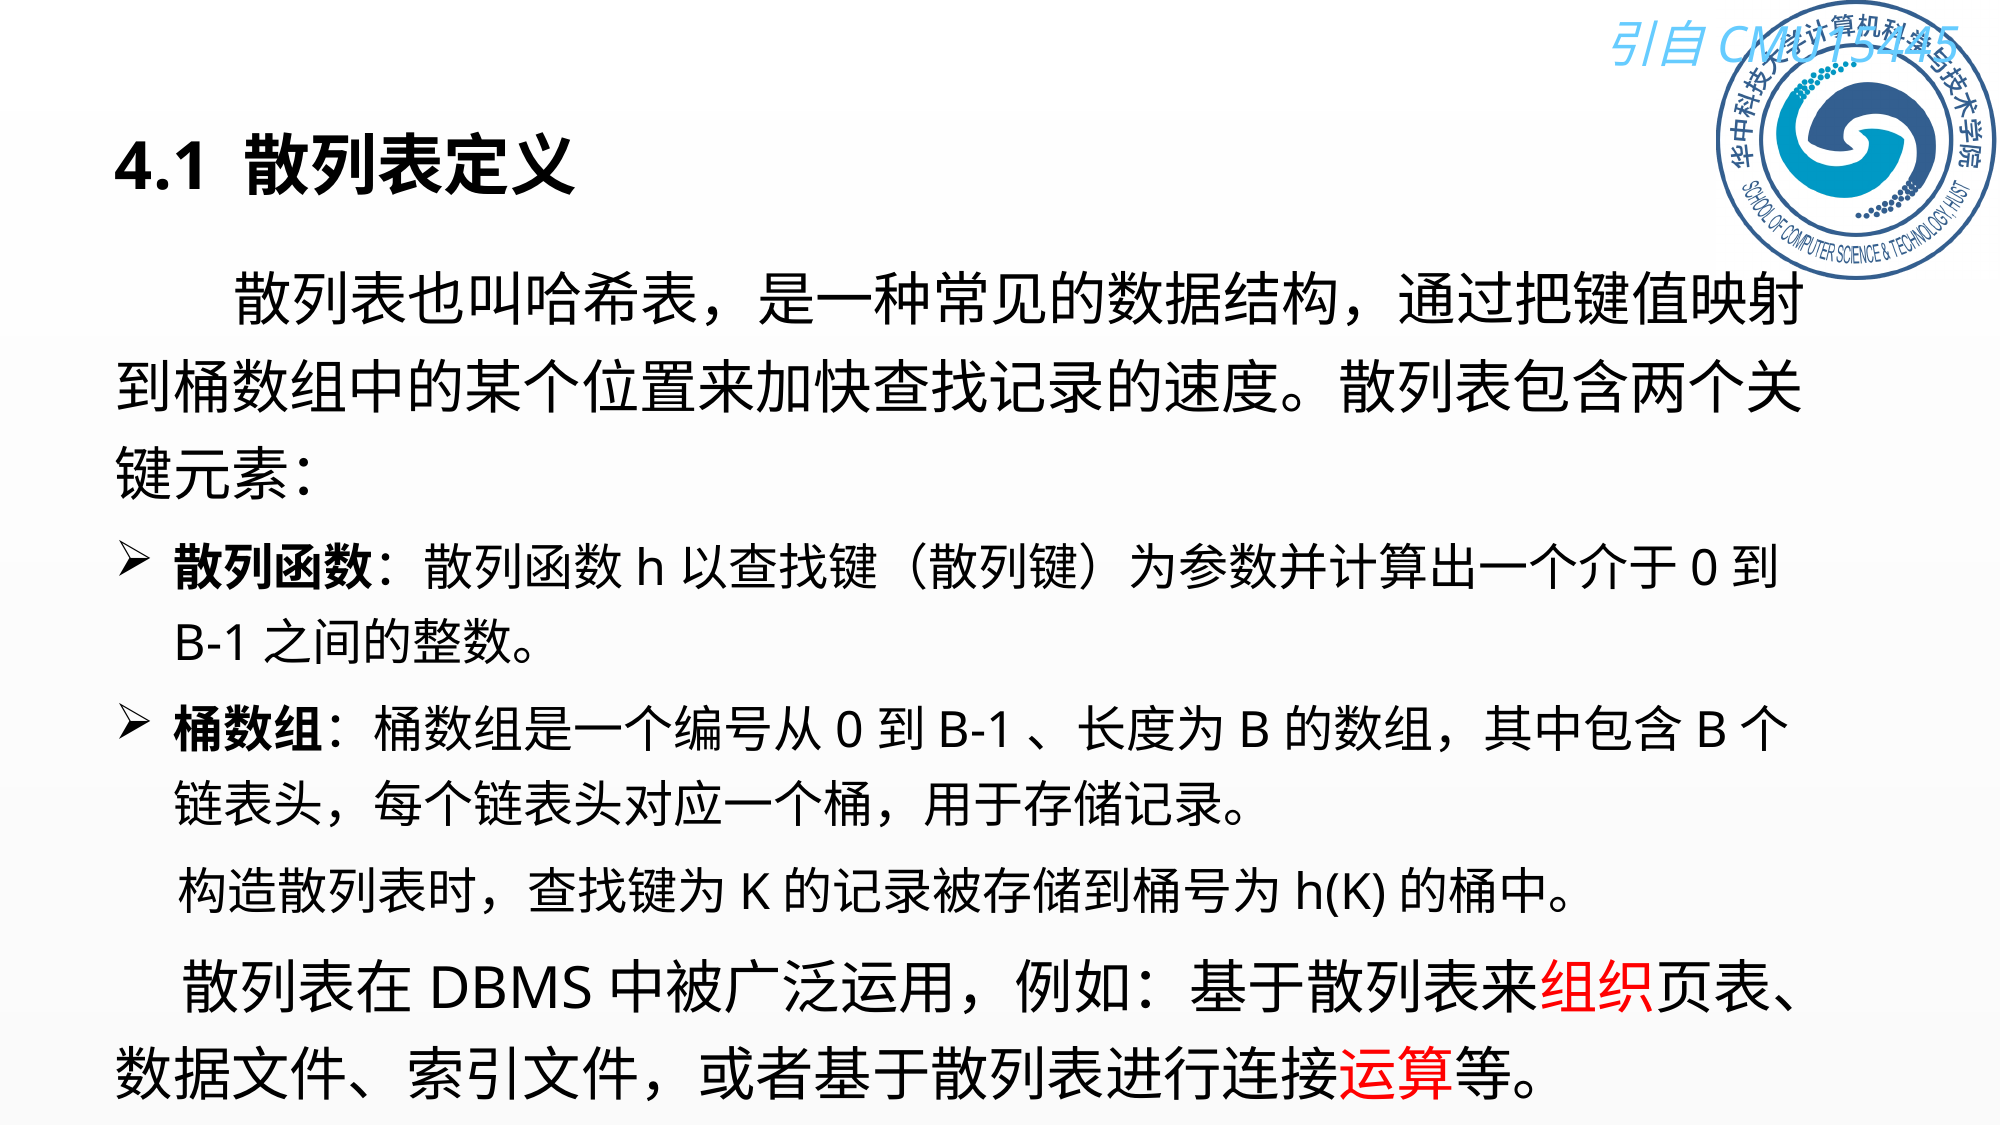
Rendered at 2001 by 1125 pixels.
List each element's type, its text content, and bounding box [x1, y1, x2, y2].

picture [1716, 0, 1999, 280]
slide_number [1412, 1042, 1863, 1103]
title 4.1 散列表定义 [100, 115, 1900, 220]
list 散列表也叫哈希表，是一种常见的数据结构，通过把键值映射到桶数组中的某个位置来加快查找记录的速度。散列表包含两个关键元素： 散列函数：散列函数h以查找键（散列键）为参数并计算出一个介于0到B-1之间的整数。 桶数组：桶数组是一个编号从0到B-1、长度为B的数组，其中包含B个链表头，每个链表头对应一个桶，用于存储记录。 构造散列表时，查找键为K的记录被存储到桶号为h(K)的桶中。 散列表在DBMS中被广泛运用，例如：基于散列表来组织页表、数据文件、索引文件，或者基于散列表进行连接运算等。 [100, 237, 1850, 1000]
